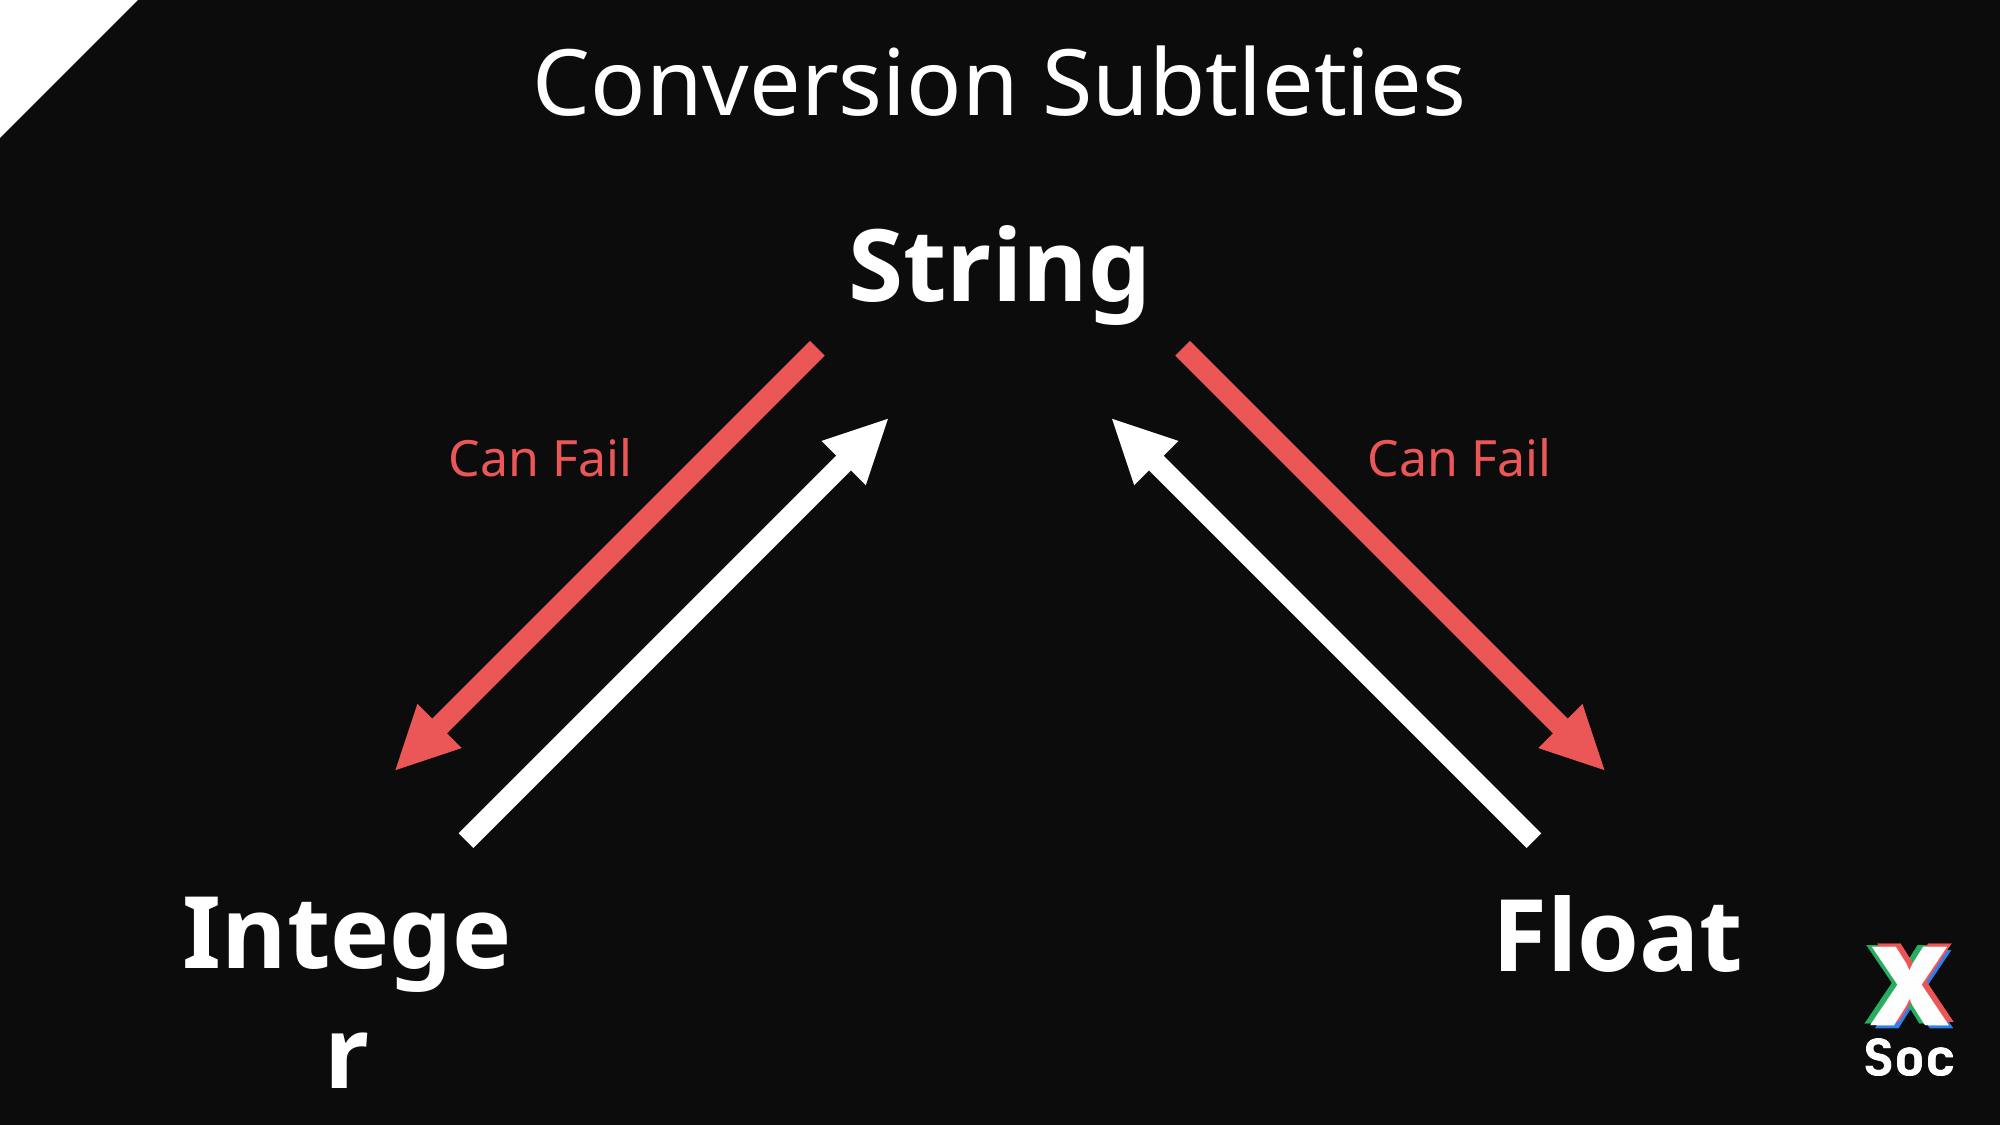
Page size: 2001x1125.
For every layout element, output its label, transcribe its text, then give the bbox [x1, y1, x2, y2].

text_box Float [1459, 863, 1777, 999]
text_box Integer [153, 861, 541, 1116]
title Conversion Subtleties [228, 0, 1772, 176]
text_box Can Fail [1352, 418, 1566, 494]
picture [1864, 943, 1954, 1076]
text_box Can Fail [434, 418, 648, 494]
text_box String [806, 193, 1194, 329]
